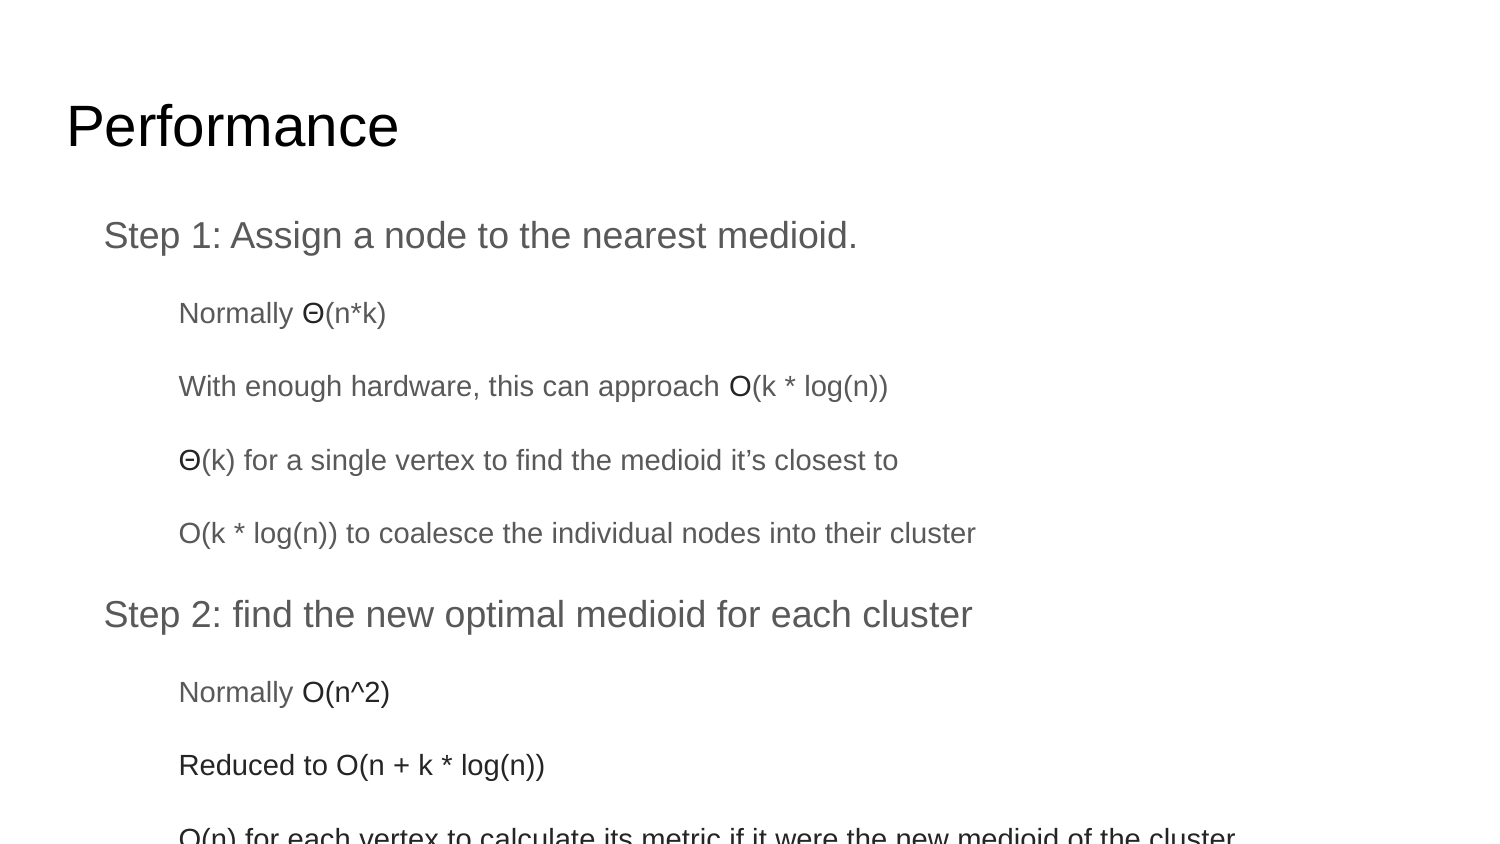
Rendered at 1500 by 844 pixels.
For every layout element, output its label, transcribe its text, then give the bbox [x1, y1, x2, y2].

list Step 1: Assign a node to the nearest medioid. Normally Θ(n*k) With enough hardware, this can approach O(k * log(n)) Θ(k) for a single vertex to find the medioid it’s closest to O(k * log(n)) to coalesce the individual nodes into their cluster Step 2: find the new optimal medioid for each cluster Normally O(n^2) Reduced to O(n + k * log(n)) O(n) for each vertex to calculate its metric if it were the new medioid of the cluster O(k * log(n)) to find the minimum [51, 189, 1449, 750]
title Performance [51, 72, 1449, 167]
